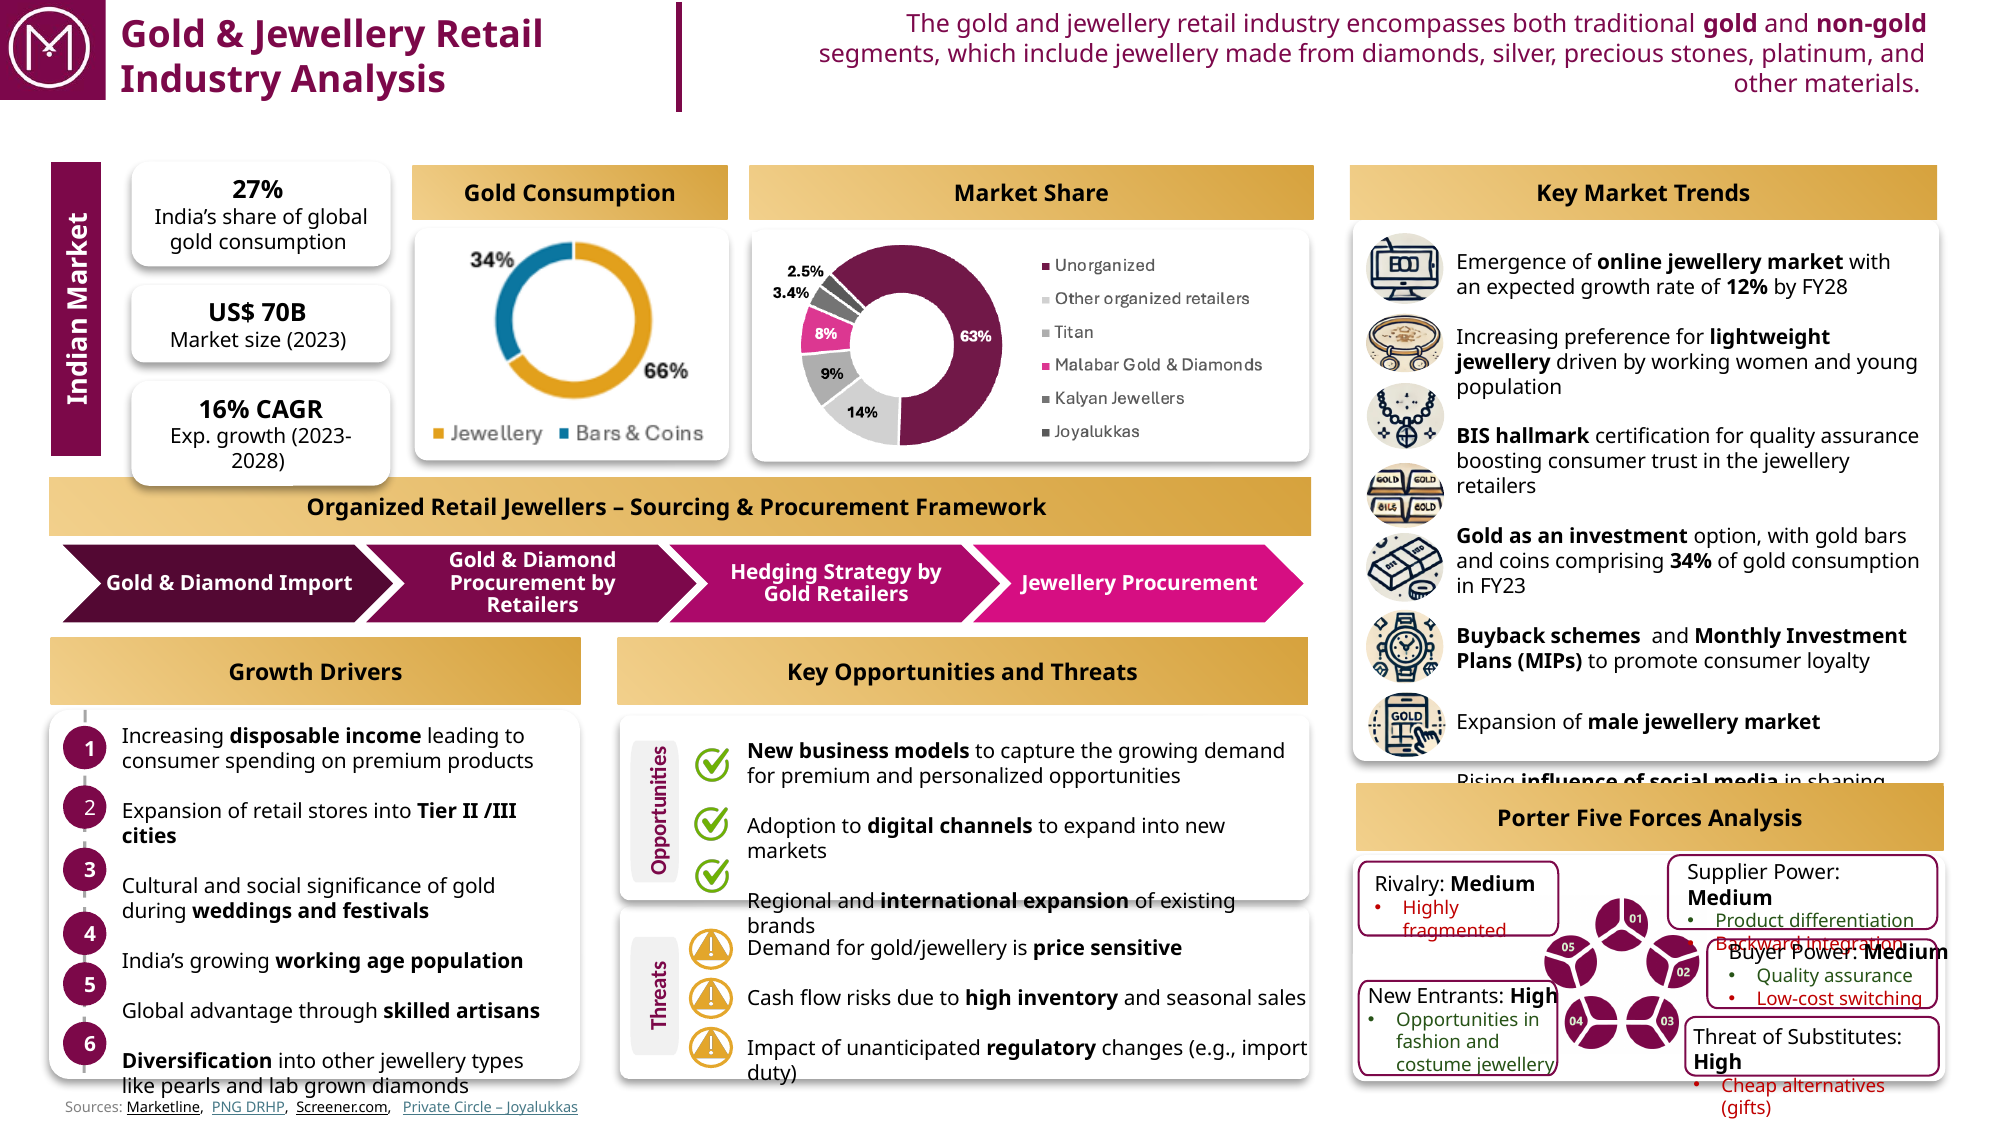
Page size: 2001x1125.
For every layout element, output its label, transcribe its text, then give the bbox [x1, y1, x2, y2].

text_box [48, 160, 1312, 625]
text_box Gold & Jewellery Retail Industry Analysis [104, 4, 672, 107]
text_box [48, 636, 582, 1110]
text_box Sources: Marketline, PNG DRHP, Screener.com, Private Circle – Joyalukkas [50, 1090, 698, 1125]
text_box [617, 636, 1333, 1080]
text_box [1349, 164, 1940, 762]
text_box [1352, 782, 1984, 1085]
picture [0, 0, 107, 101]
text_box The gold and jewellery retail industry encompasses both traditional gold and non-gold segments, which include jewellery made from diamonds, silver, precious stones, platinum, and other materials. [803, 16, 1943, 89]
picture [751, 229, 1291, 458]
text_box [748, 164, 1315, 463]
